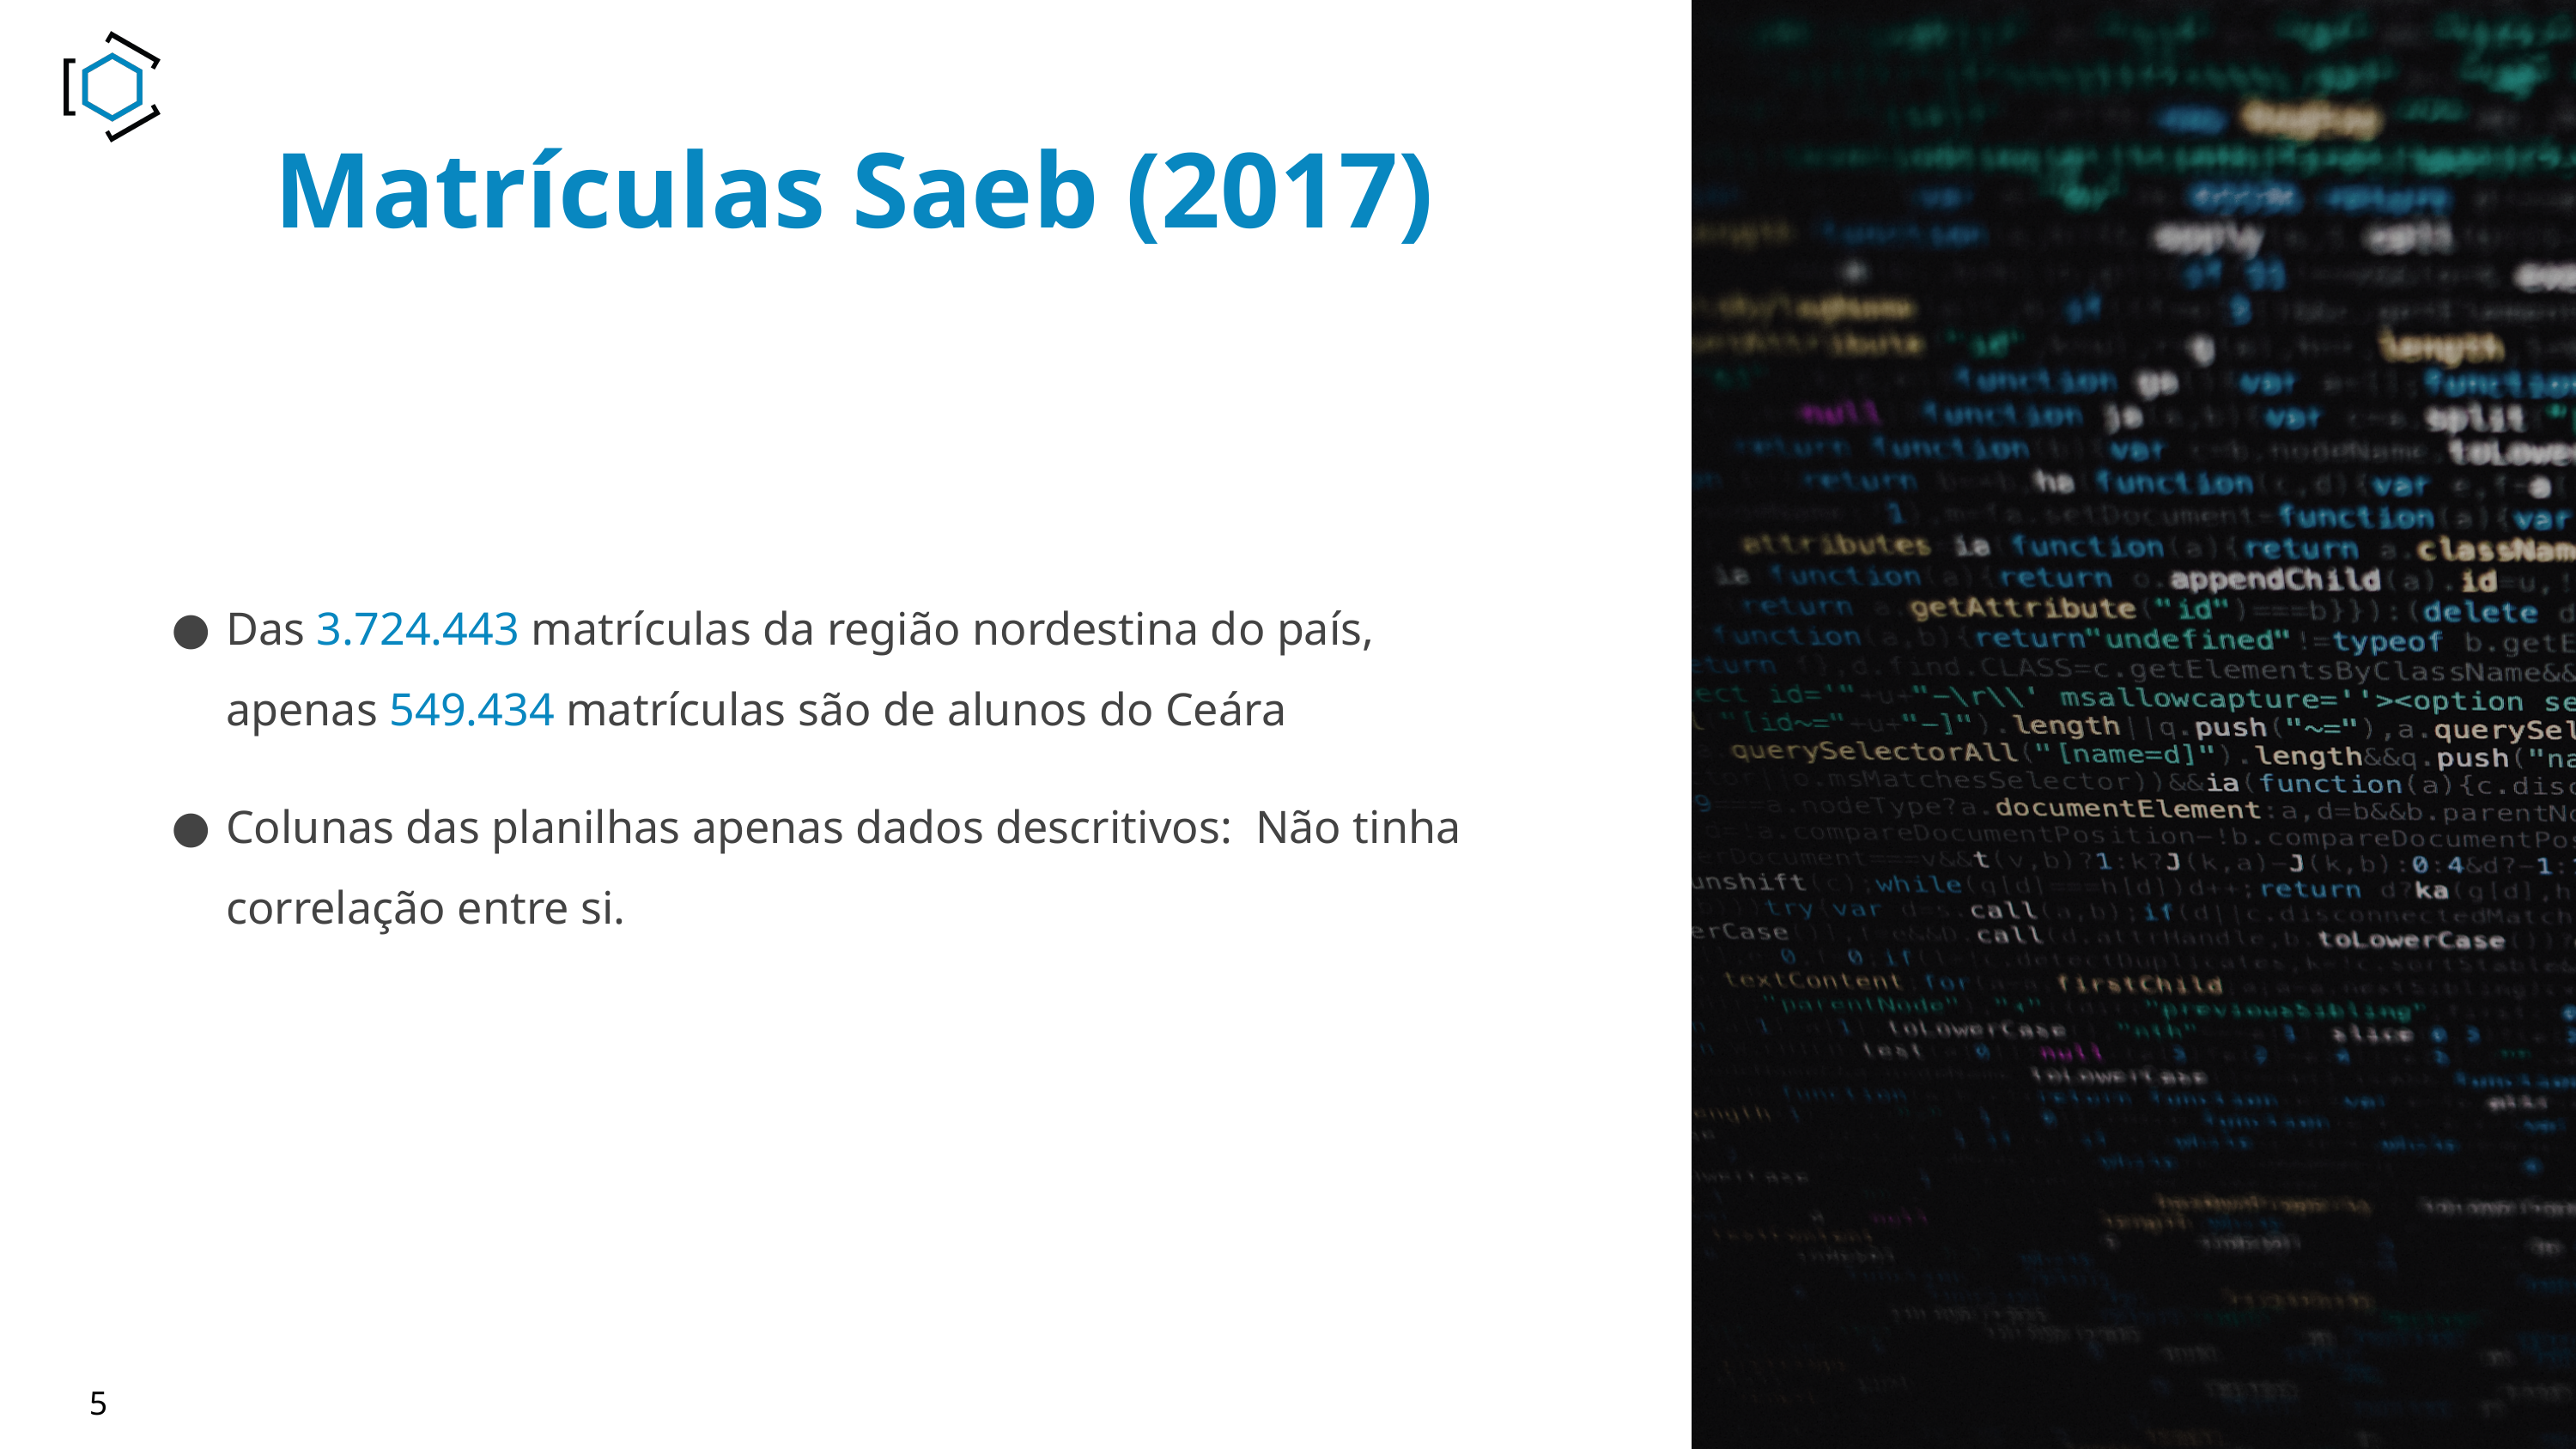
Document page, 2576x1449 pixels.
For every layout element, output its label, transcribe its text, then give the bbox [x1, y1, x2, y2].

text_box Matrículas Saeb (2017) [261, 68, 1503, 305]
text_box Das 3.724.443 matrículas da região nordestina do país, apenas 549.434 matrículas são de alunos do Ceára Colunas das planilhas apenas dados descritivos: Não tinha correlação entre si. [149, 815, 1545, 927]
picture [63, 30, 161, 143]
picture [1691, 0, 2576, 1449]
text_box 5 [36, 1337, 161, 1449]
